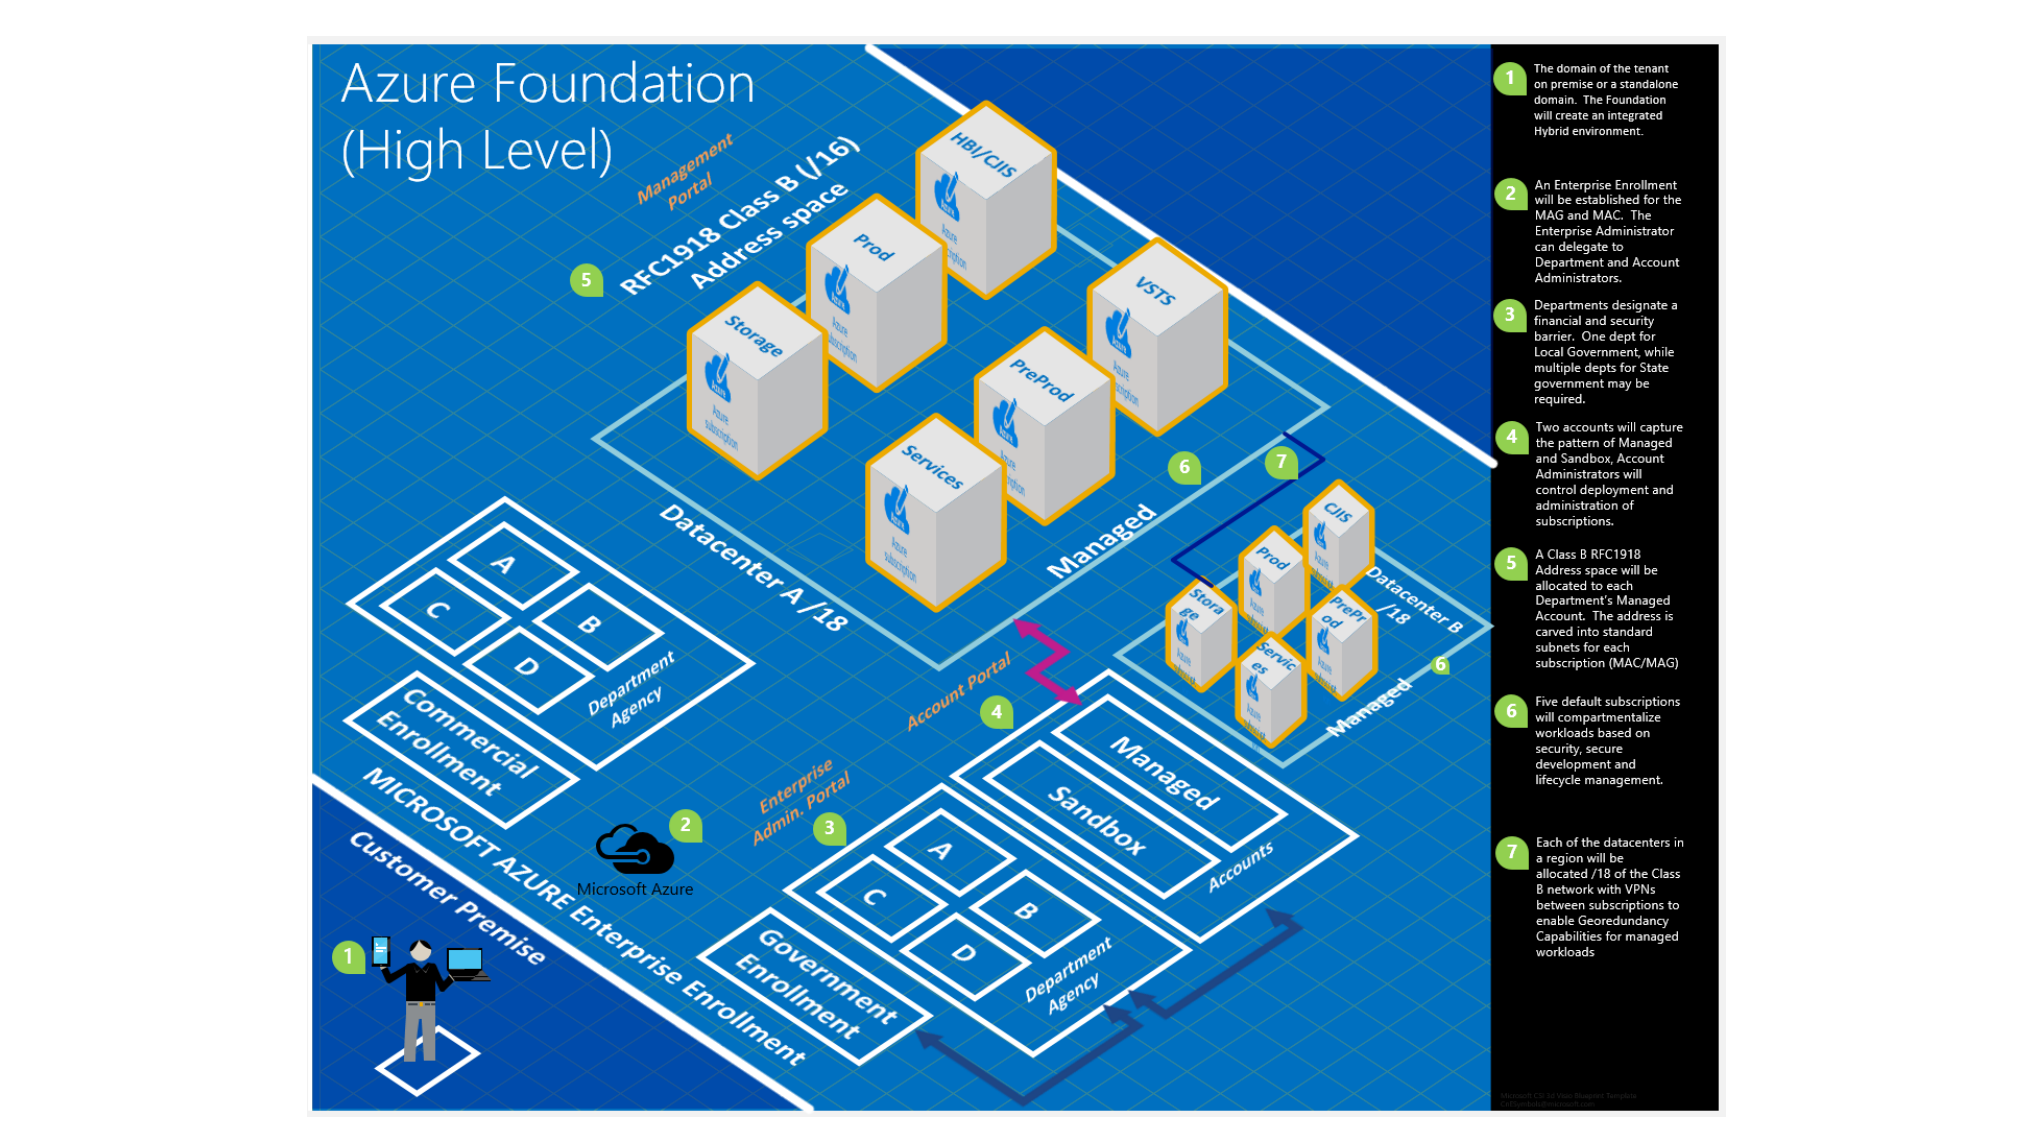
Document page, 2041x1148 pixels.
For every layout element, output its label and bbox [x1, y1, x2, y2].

picture [307, 35, 1726, 1117]
